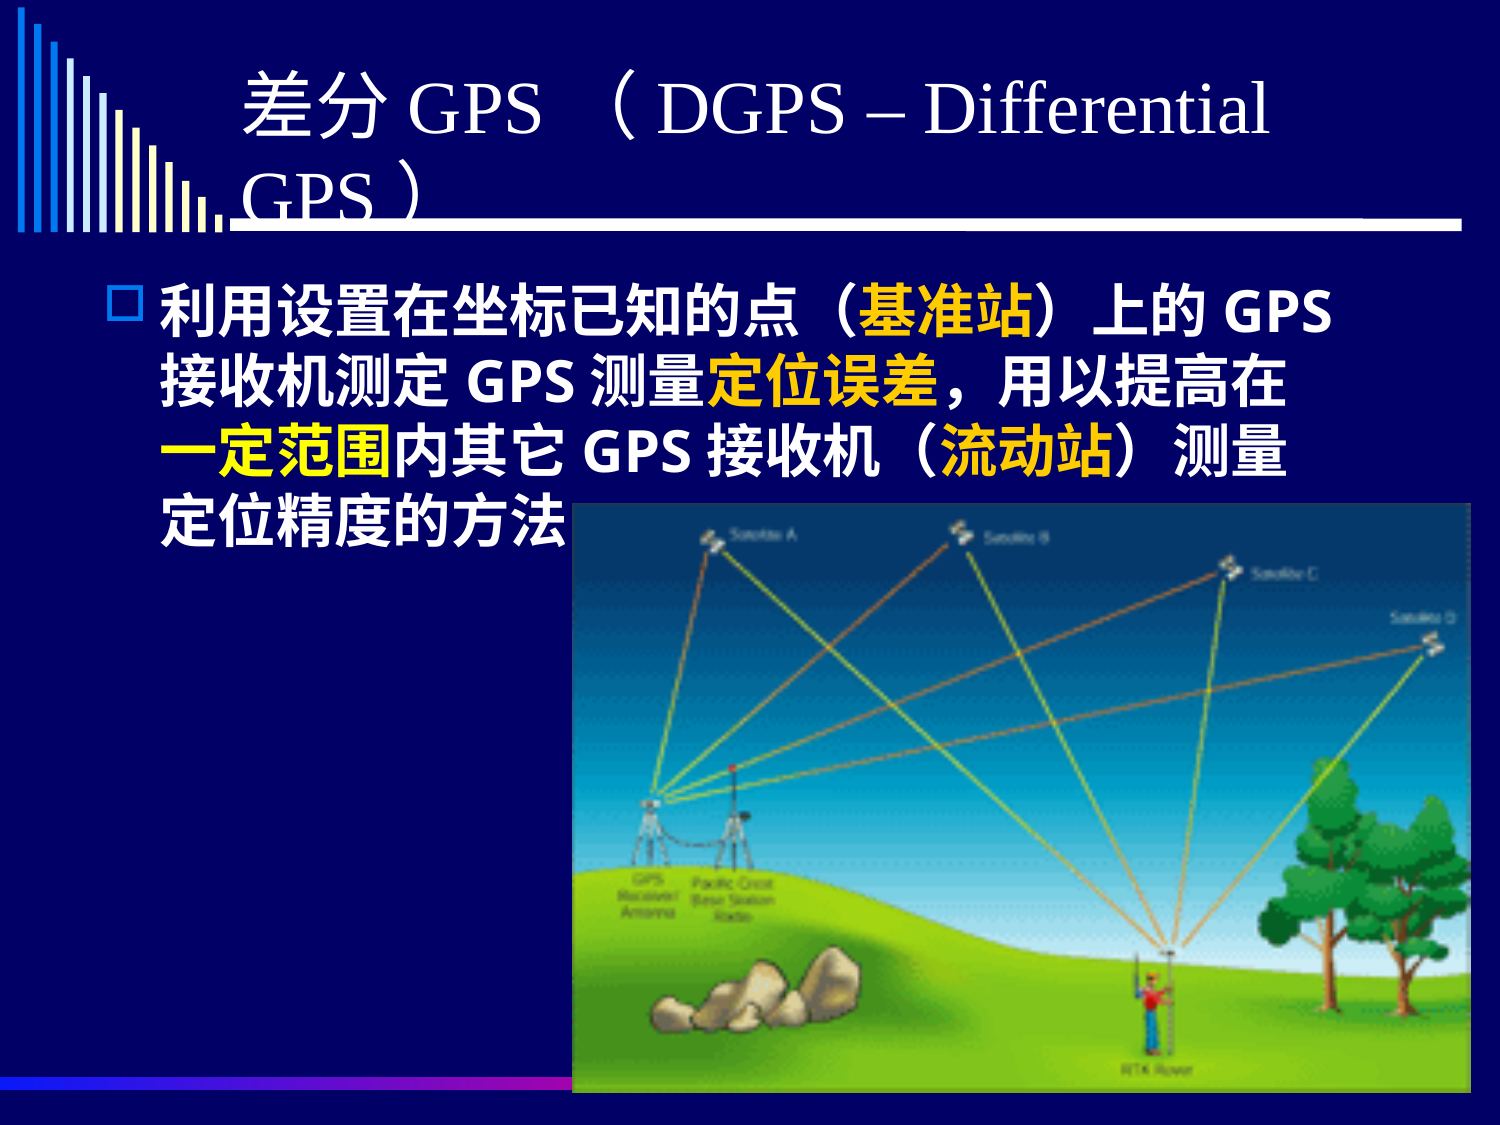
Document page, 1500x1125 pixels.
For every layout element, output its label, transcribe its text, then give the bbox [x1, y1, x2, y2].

title 差分GPS（DGPS – Differential GPS） [225, 54, 1500, 243]
list 利用设置在坐标已知的点（基准站）上的GPS接收机测定GPS测量定位误差，用以提高在一定范围内其它GPS接收机（流动站）测量定位精度的方法 [88, 267, 1351, 664]
picture [572, 503, 1471, 1093]
